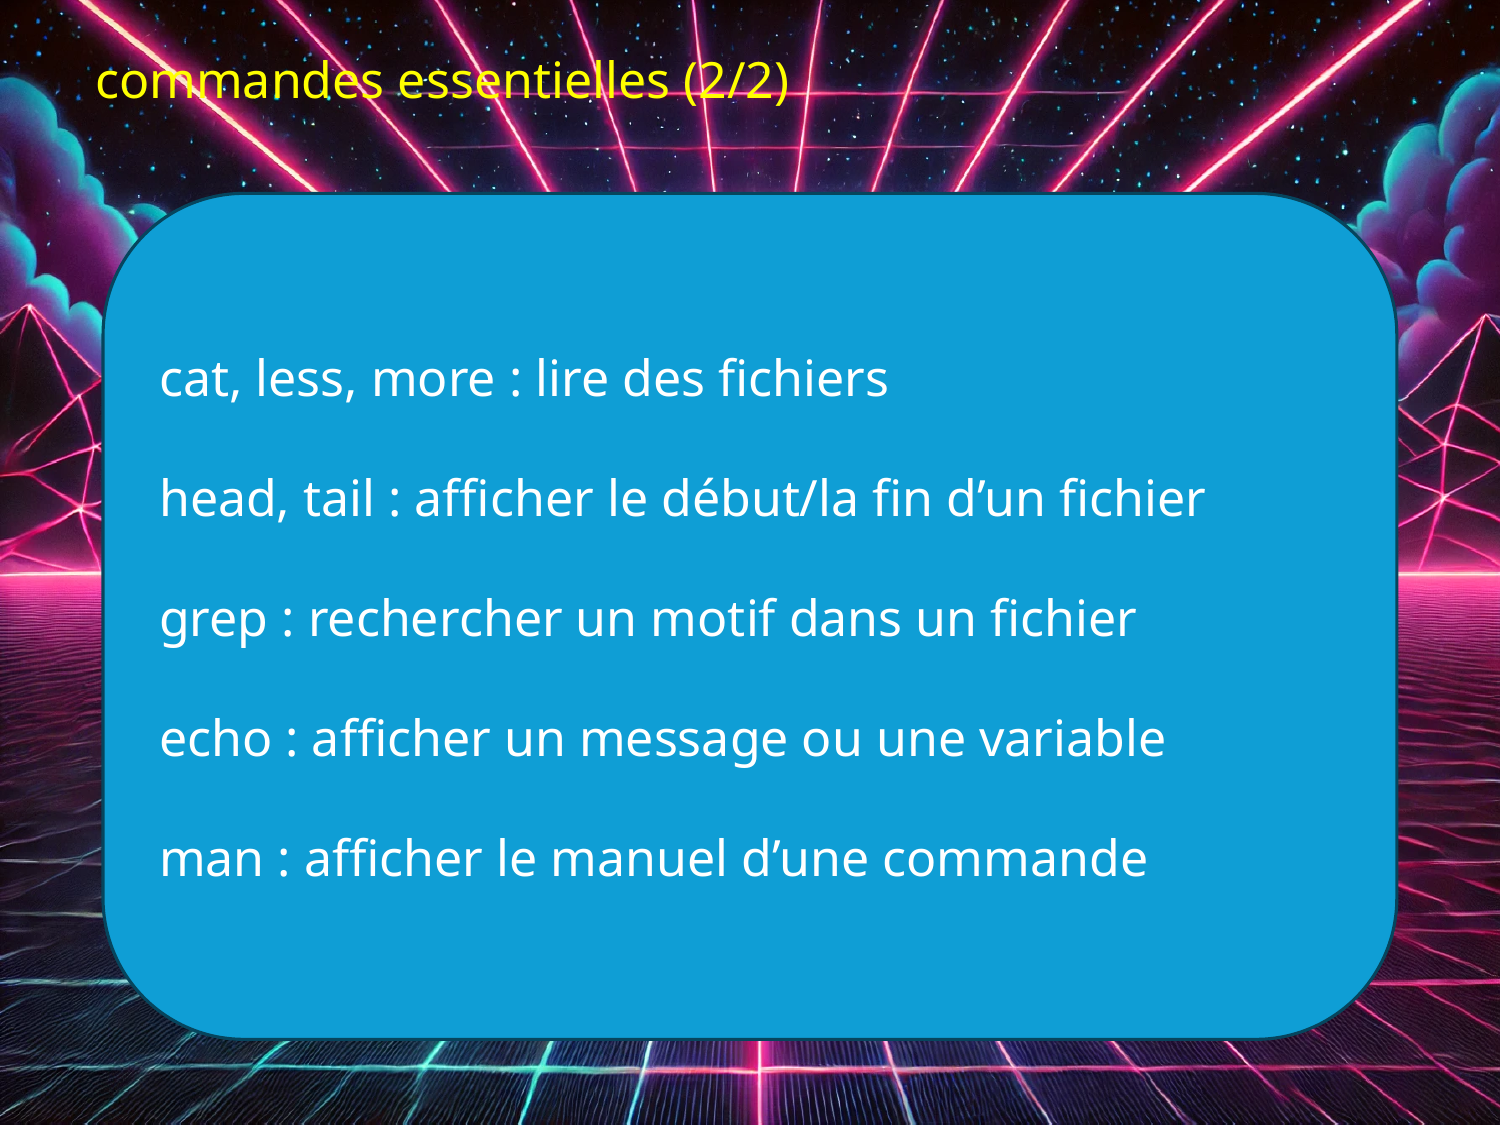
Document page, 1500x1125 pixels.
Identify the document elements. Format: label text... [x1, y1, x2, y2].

text_box cat, less, more : lire des fichiers head, tail : afficher le début/la fin d’un fichier grep : rechercher un motif dans un fichier echo : afficher un message ou une variable man : afficher le manuel d’une commande [101, 191, 1399, 1041]
text_box commandes essentielles (2/2) [80, 40, 1414, 116]
picture [0, 0, 1500, 1125]
